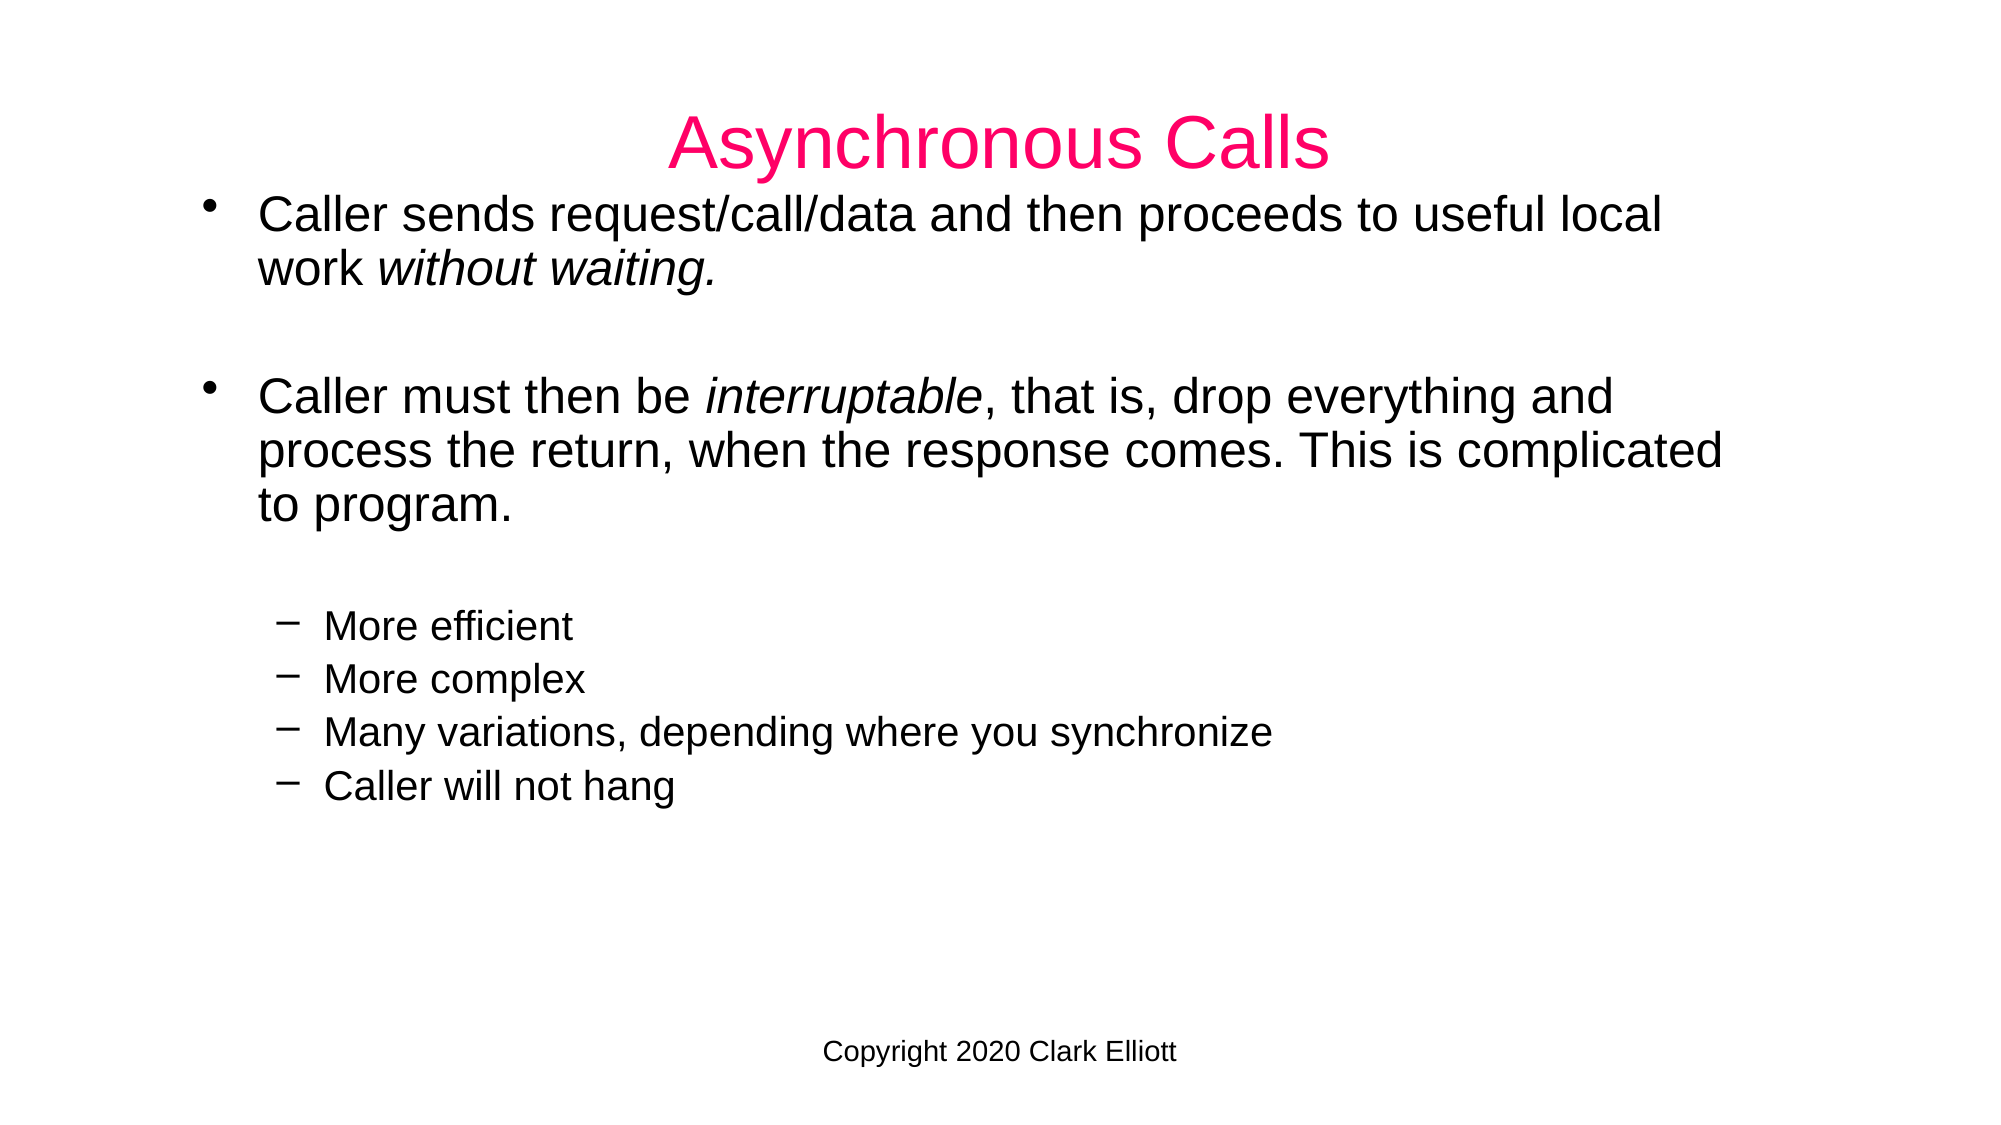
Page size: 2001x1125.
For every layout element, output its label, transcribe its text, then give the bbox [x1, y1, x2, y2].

title Asynchronous Calls [99, 45, 1900, 233]
text_box Copyright 2020 Clark Elliott [762, 1024, 1238, 1103]
list Caller sends request/call/data and then proceeds to useful local work without waiting. Caller must then be interruptable, that is, drop everything and process the return, when the response comes. This is complicated to program. More efficient More complex Many variations, depending where you synchronize Caller will not hang [186, 180, 1745, 995]
